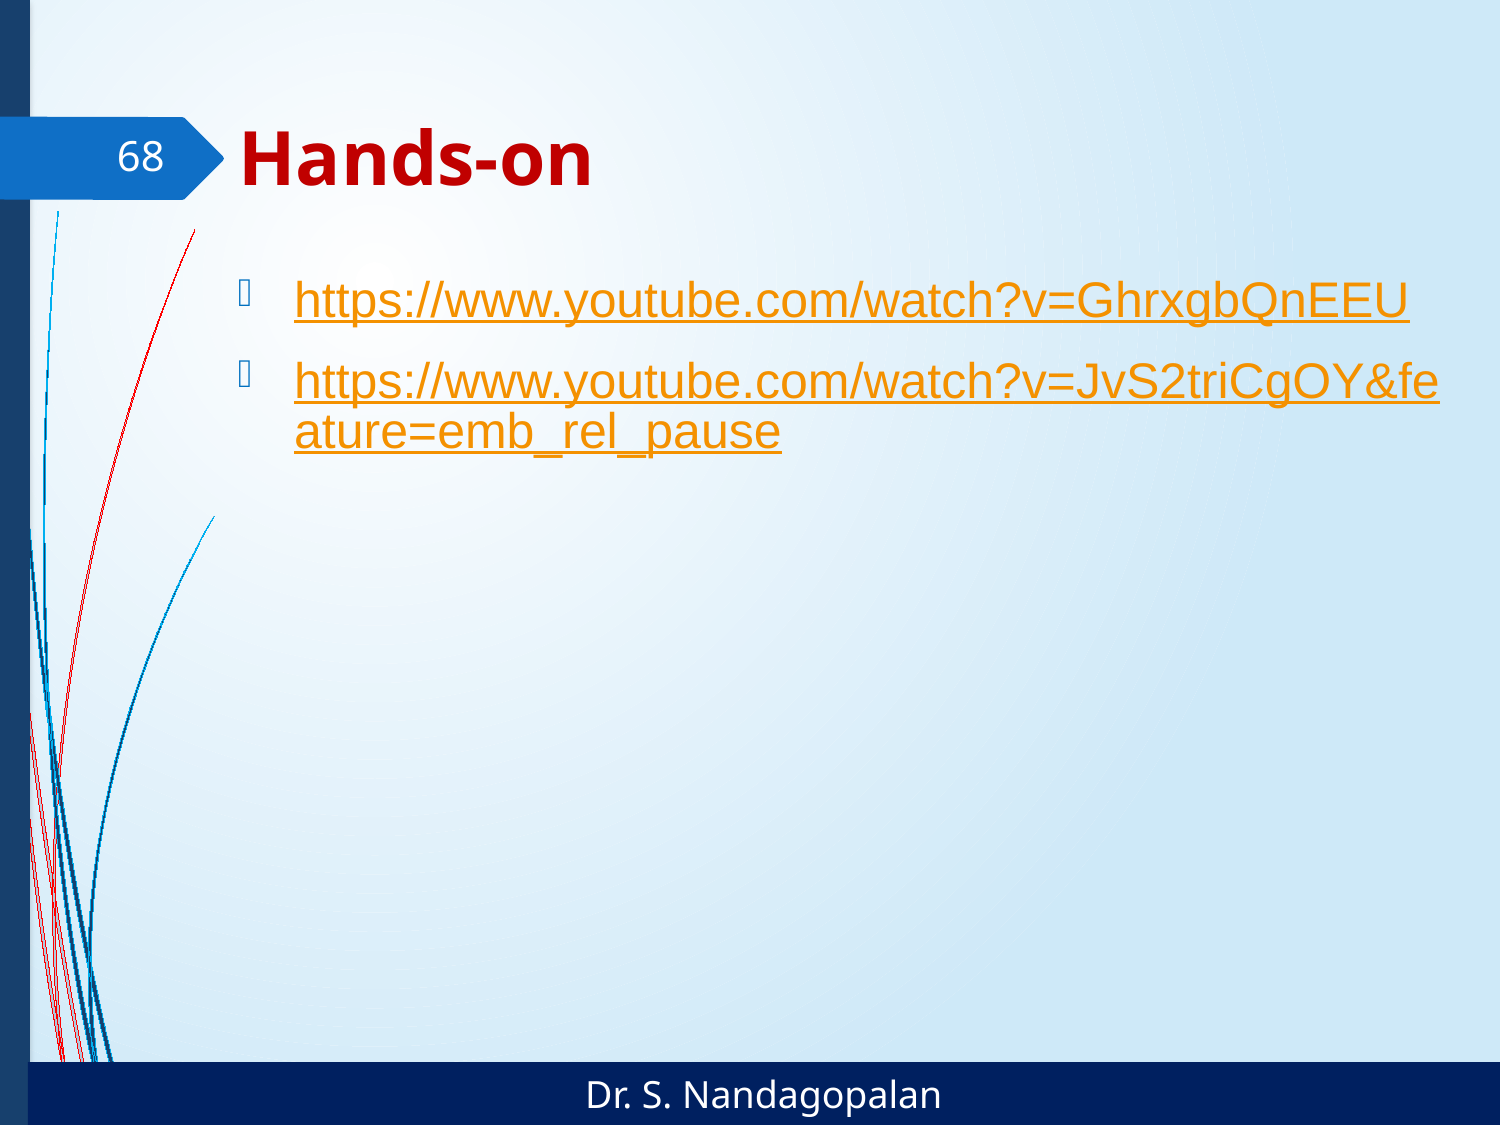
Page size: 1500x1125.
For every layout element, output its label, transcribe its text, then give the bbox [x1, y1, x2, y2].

list https://www.youtube.com/watch?v=GhrxgbQnEEU https://www.youtube.com/watch?v=JvS2triCgOY&feature=emb_rel_pause [222, 259, 1466, 1031]
title Hands-on [223, 102, 1400, 249]
slide_number 68 [70, 129, 180, 188]
